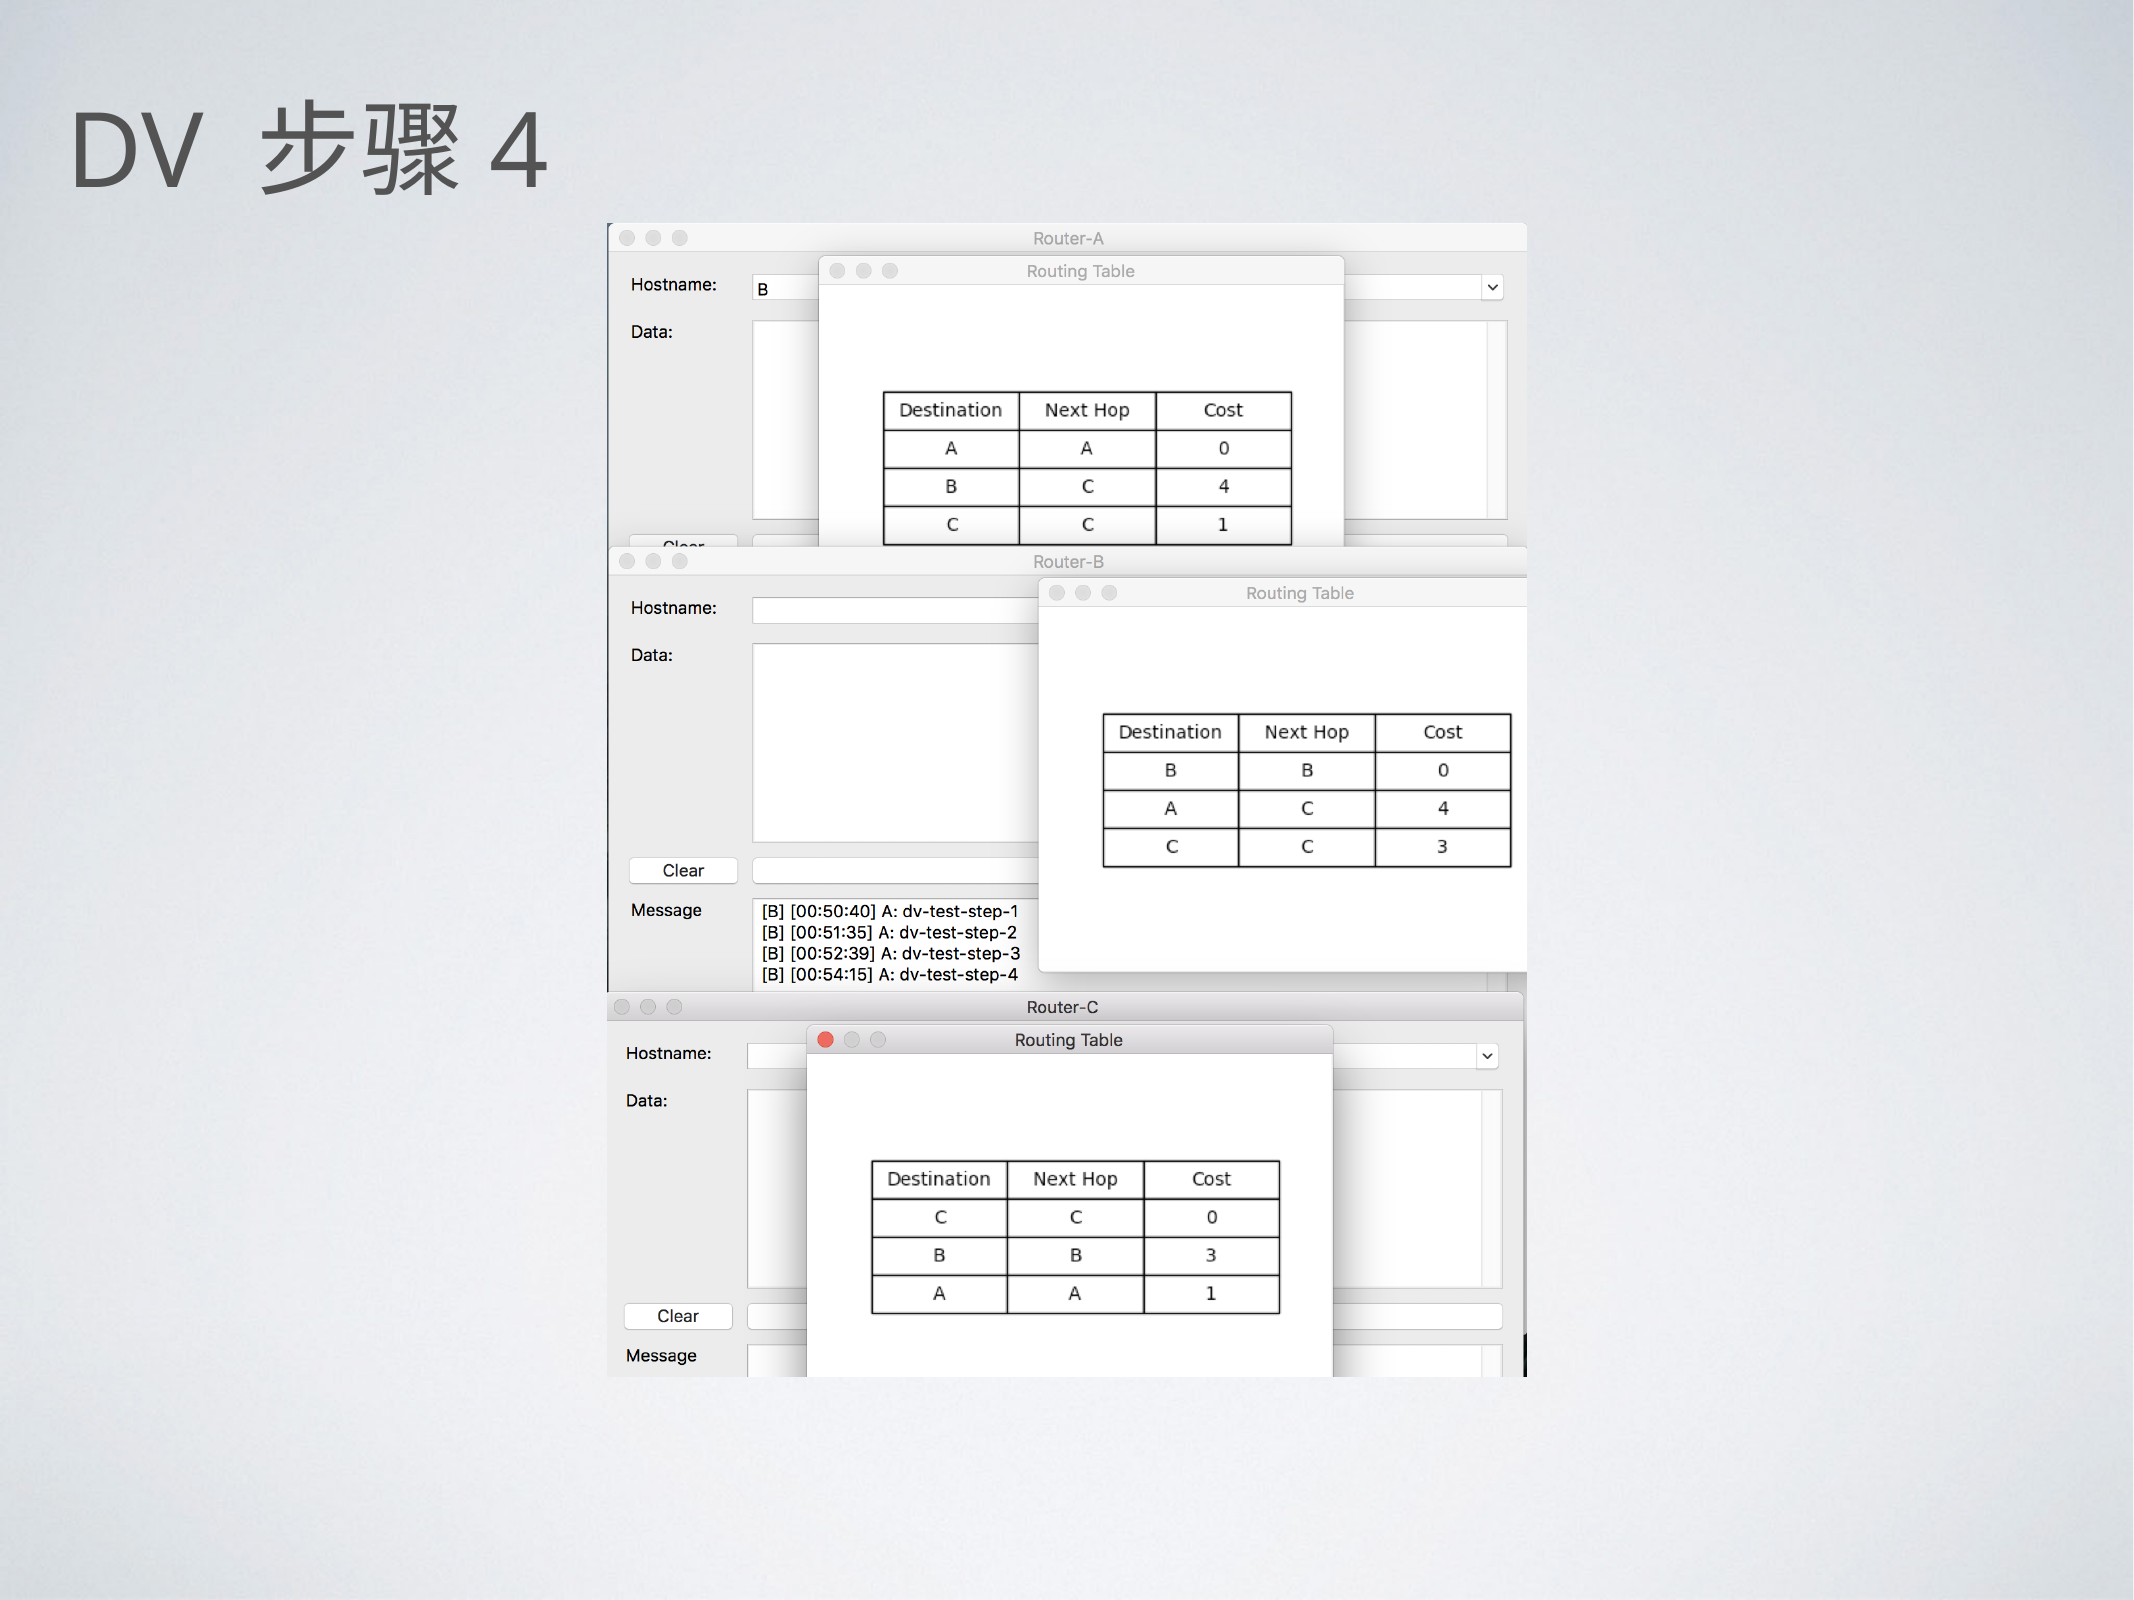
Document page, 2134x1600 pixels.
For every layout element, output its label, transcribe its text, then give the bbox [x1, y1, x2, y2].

title DV 步骤4 [57, 41, 2076, 251]
picture [0, 0, 2134, 1600]
